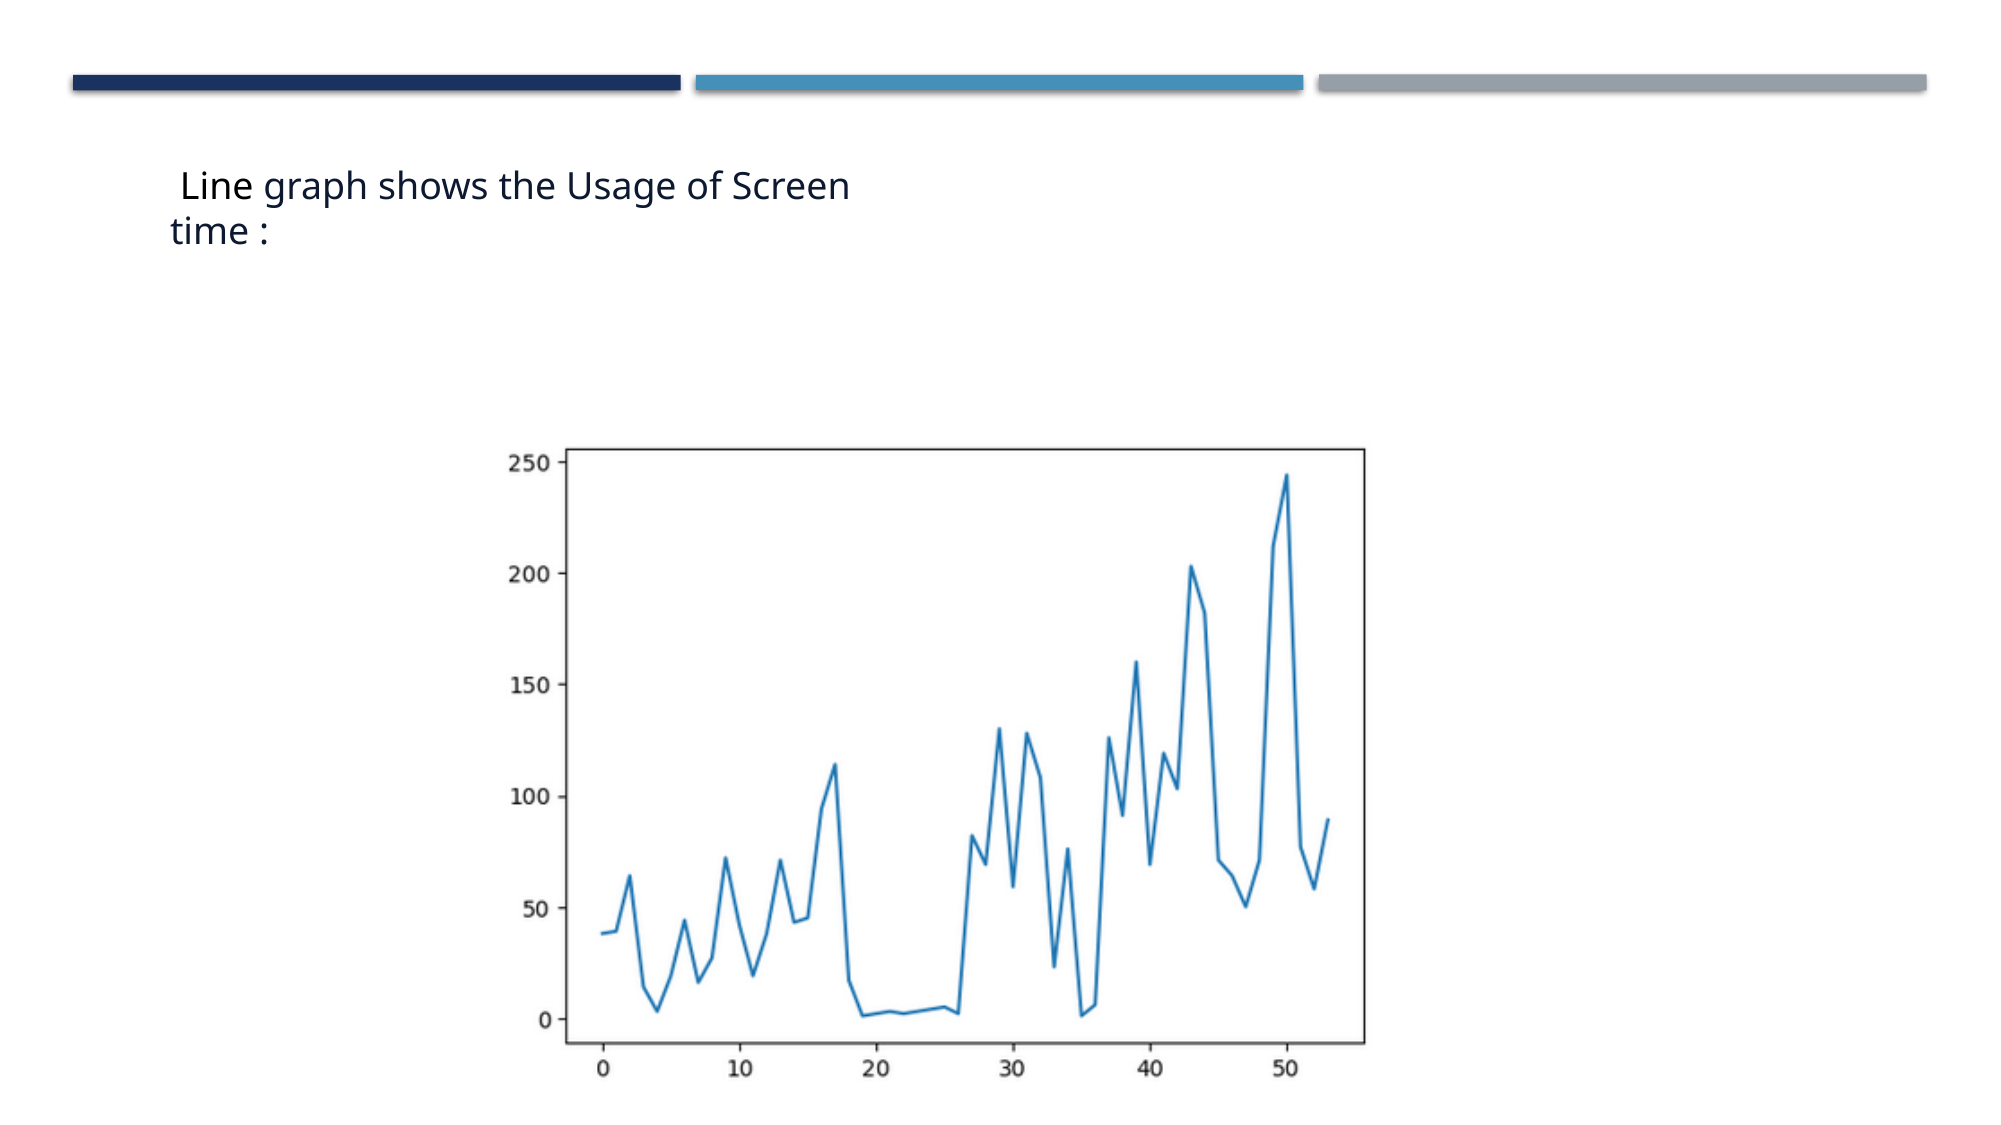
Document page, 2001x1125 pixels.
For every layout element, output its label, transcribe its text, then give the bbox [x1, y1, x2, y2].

text_box Line graph shows the Usage of Screen time : [155, 154, 966, 260]
picture [491, 422, 1408, 1103]
